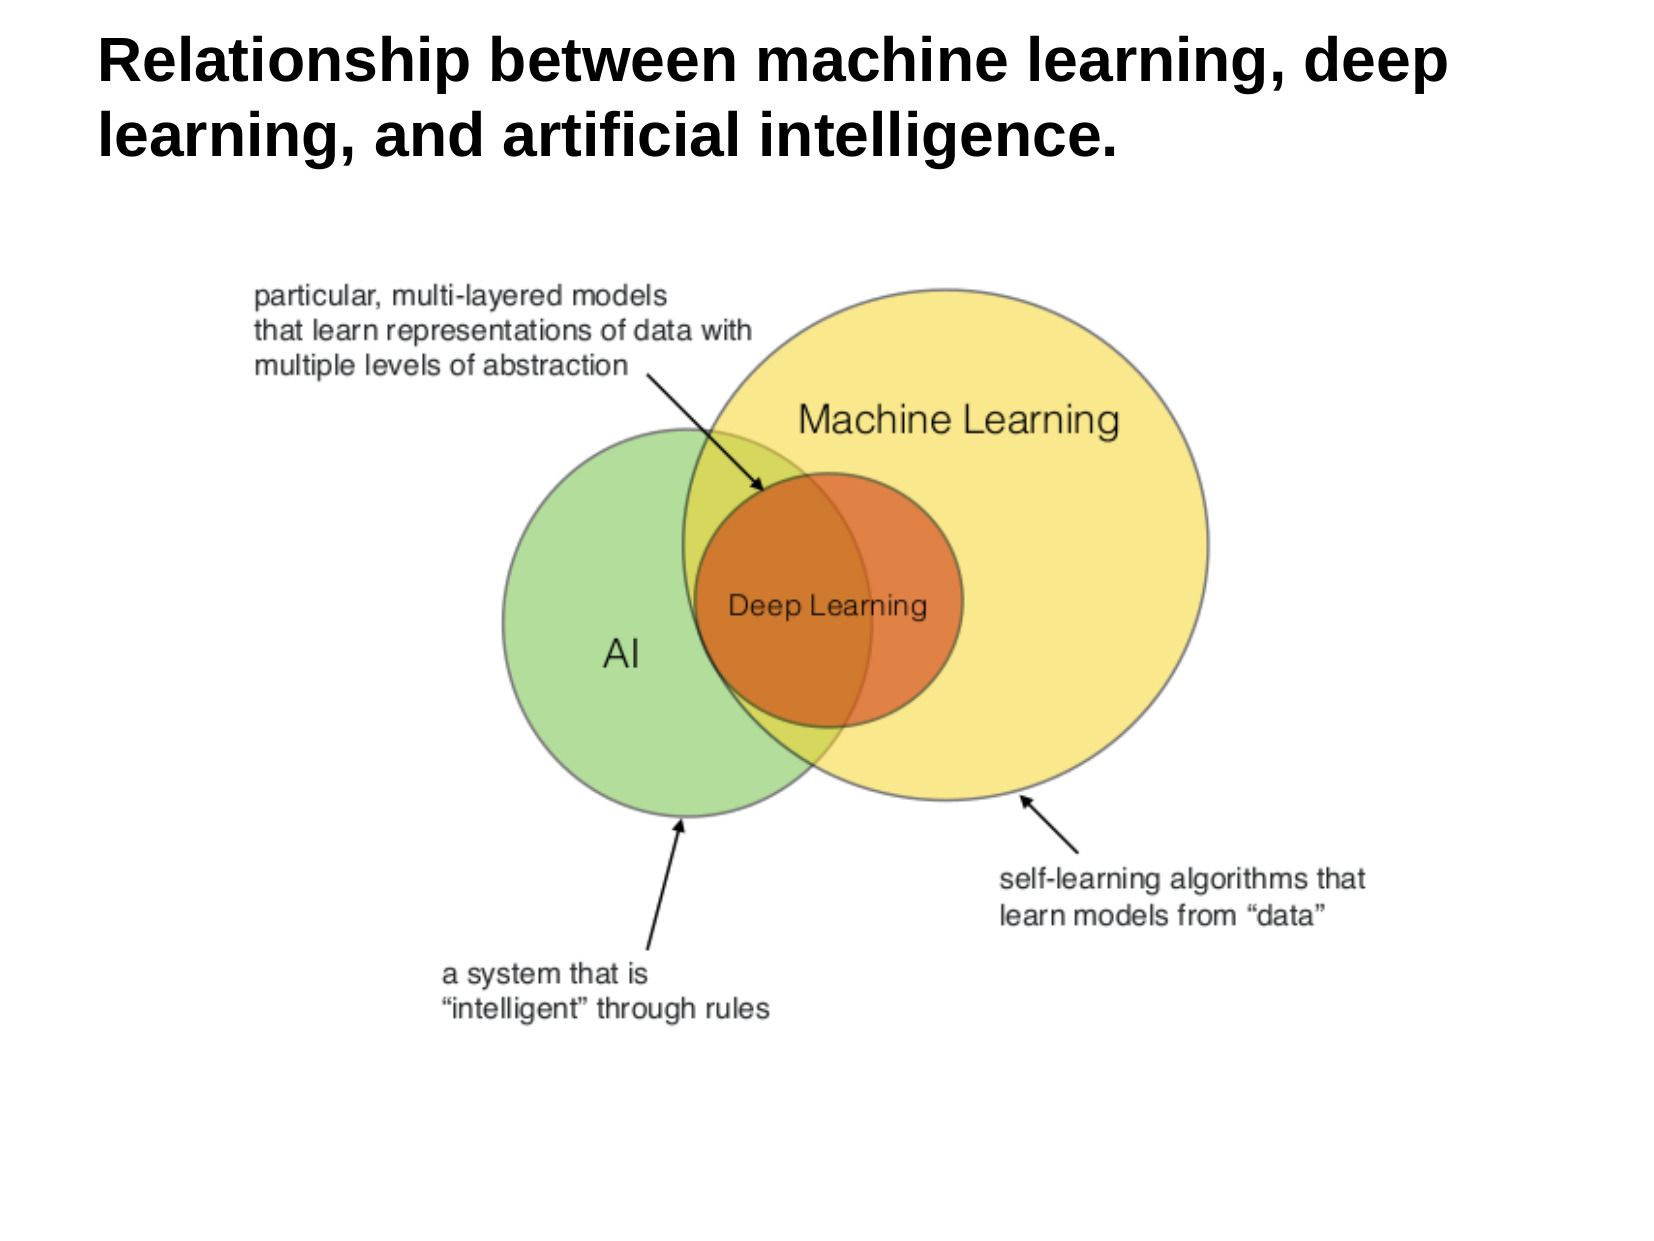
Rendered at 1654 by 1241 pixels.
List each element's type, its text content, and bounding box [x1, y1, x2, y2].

picture [239, 265, 1385, 1042]
text_box Relationship between machine learning, deep learning, and artificial intelligence. [82, 11, 1619, 231]
